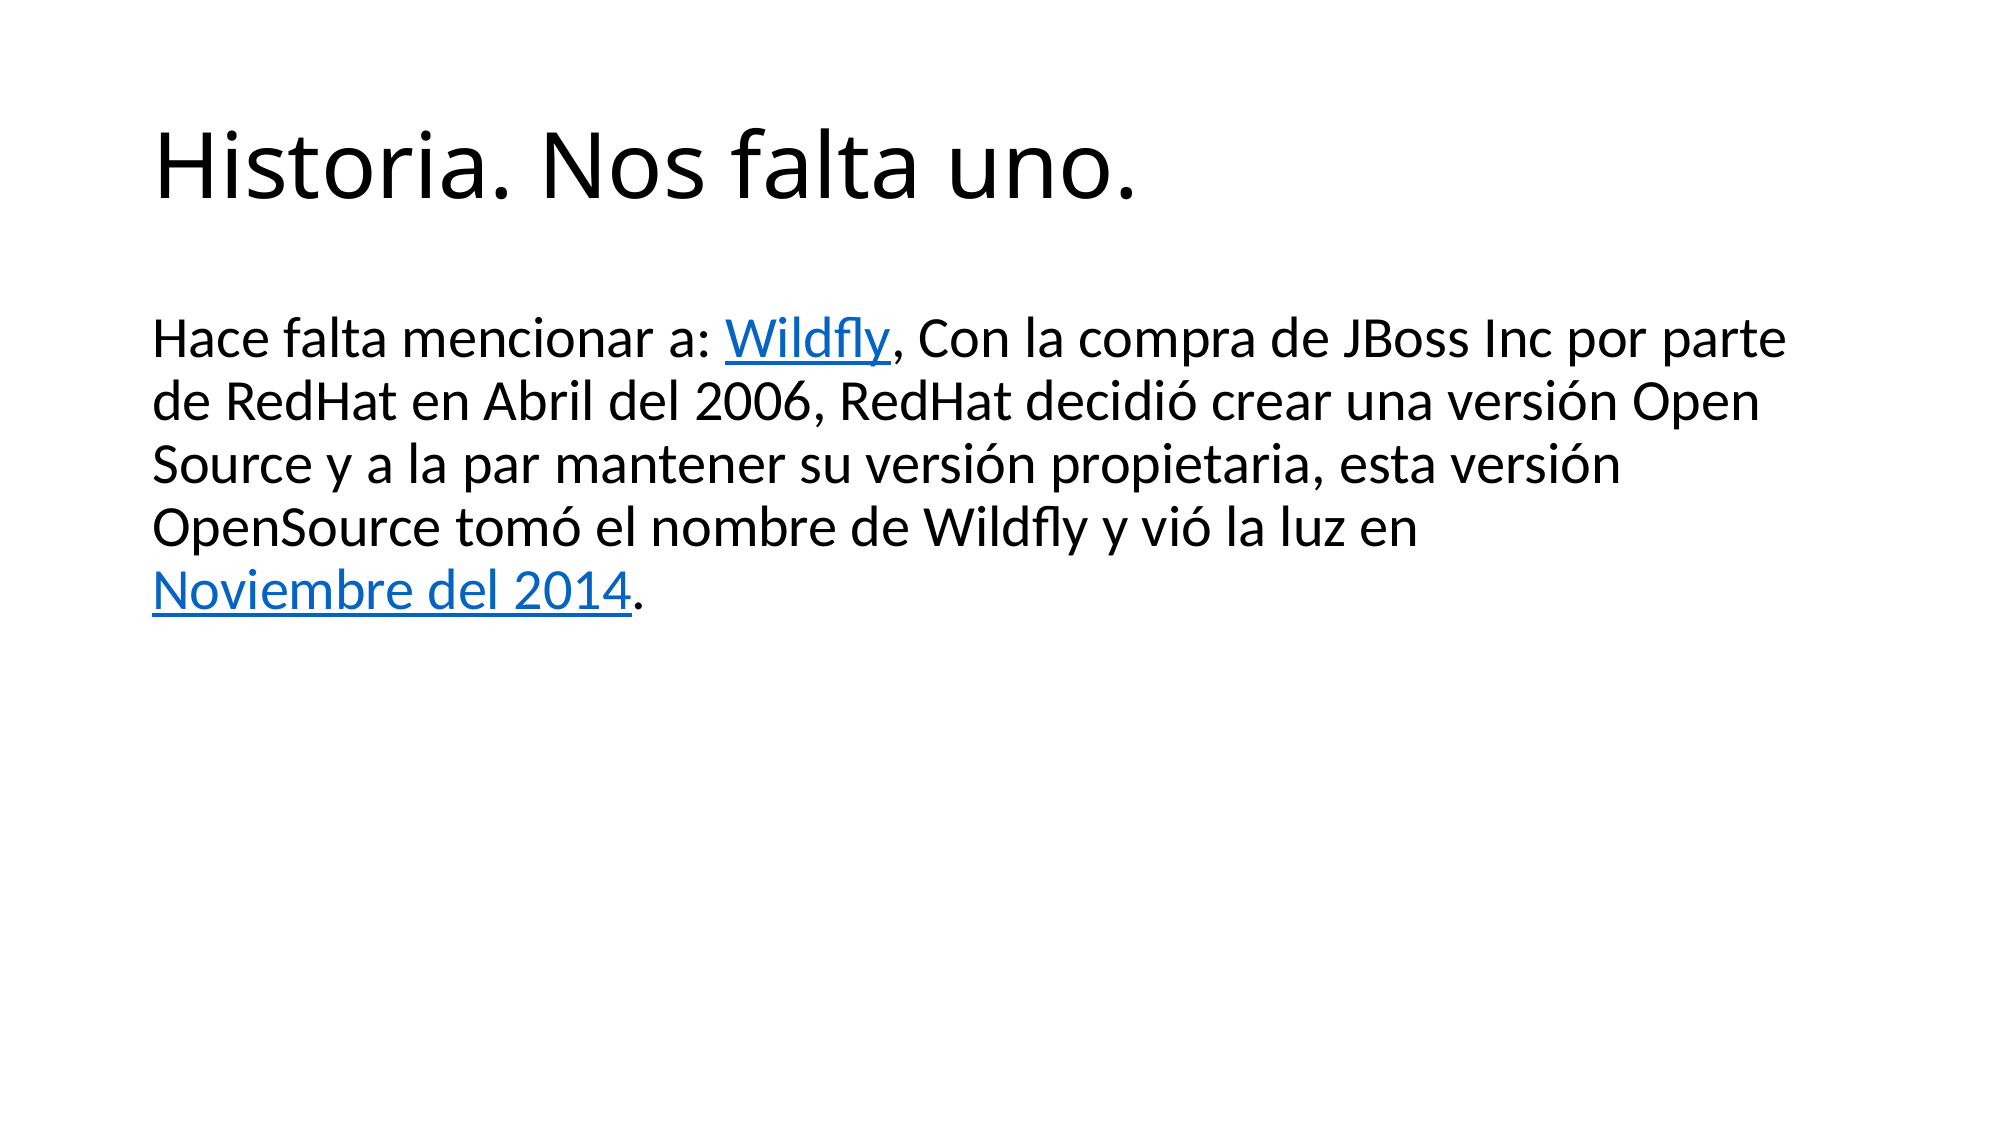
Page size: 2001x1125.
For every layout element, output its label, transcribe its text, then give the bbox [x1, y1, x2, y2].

list Hace falta mencionar a: Wildfly, Con la compra de JBoss Inc por parte de RedHat en Abril del 2006, RedHat decidió crear una versión Open Source y a la par mantener su versión propietaria, esta versión OpenSource tomó el nombre de Wildfly y vió la luz en Noviembre del 2014. [137, 299, 1863, 1014]
title Historia. Nos falta uno. [137, 59, 1863, 278]
